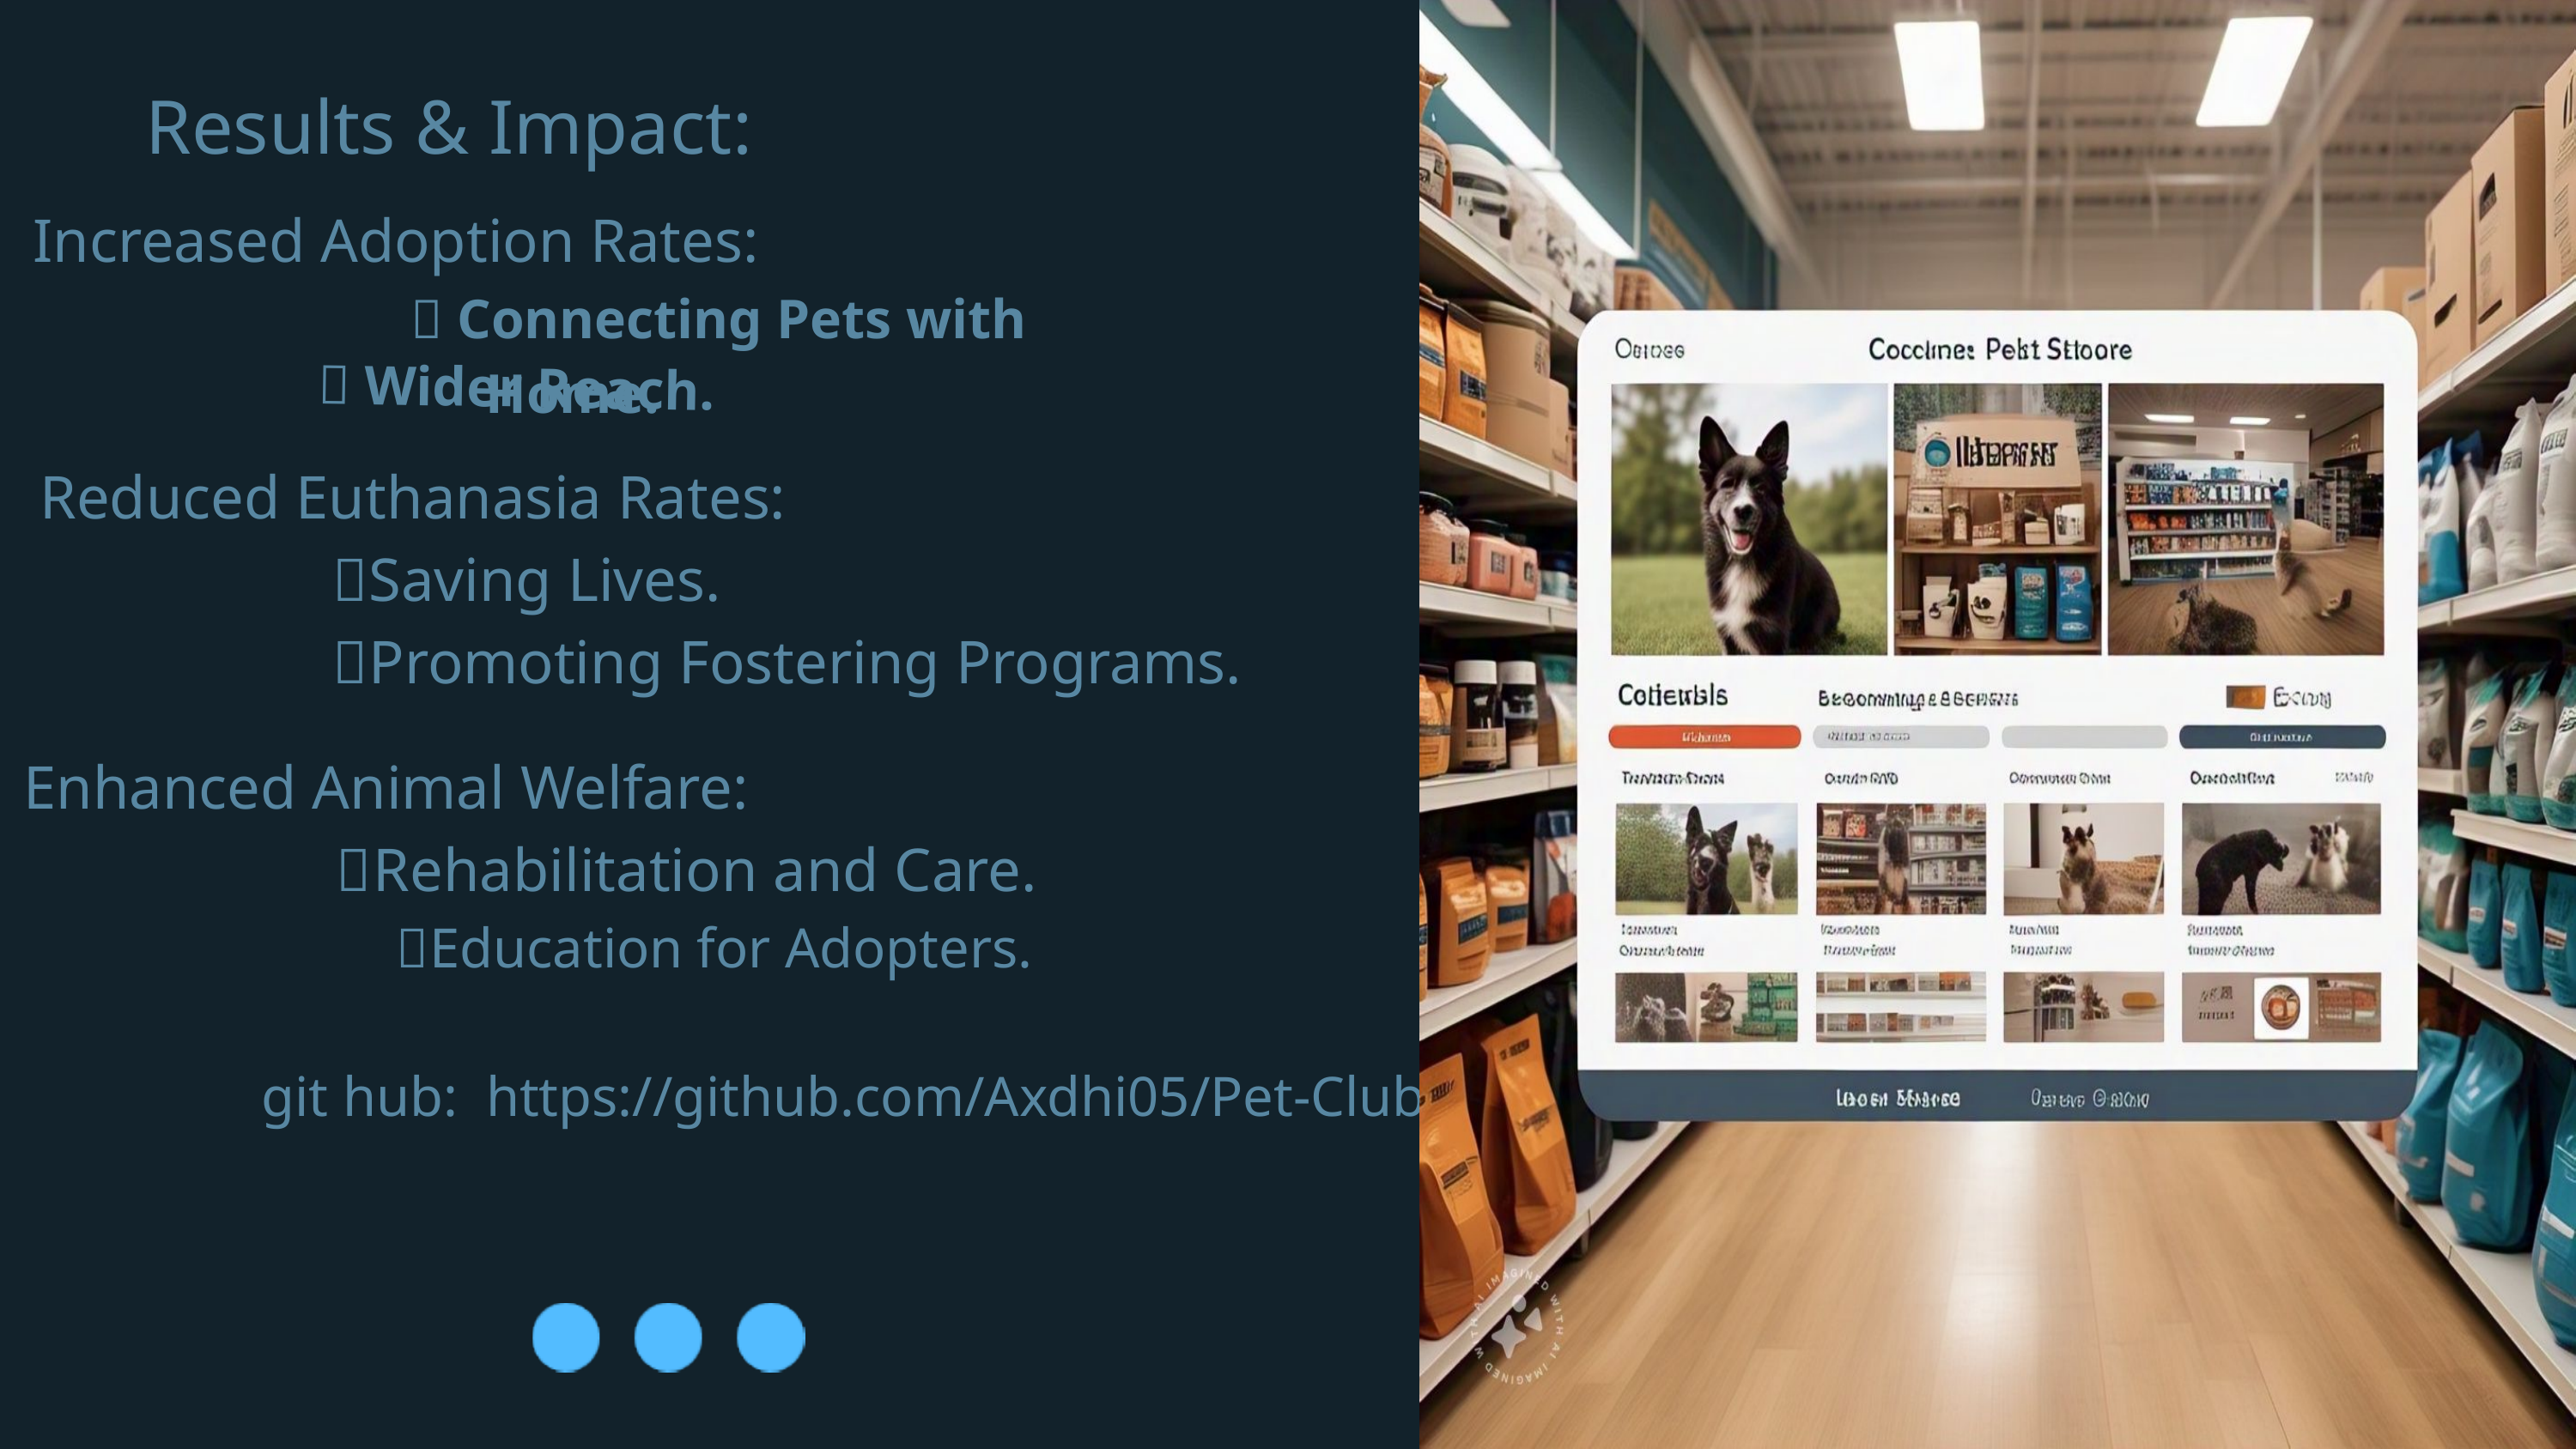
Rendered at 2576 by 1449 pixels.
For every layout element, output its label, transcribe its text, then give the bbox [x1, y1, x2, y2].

text_box git hub: https://github.com/Axdhi05/Pet-Club [0, 1051, 1414, 1127]
picture [1419, 0, 2576, 1449]
text_box Enhanced Animal Welfare: 🐶Rehabilitation and Care. 🐶Education for Adopters. [0, 737, 1113, 979]
text_box Increased Adoption Rates: 🐶 Connecting Pets with Home. [33, 191, 1113, 425]
text_box Results & Impact: [39, 64, 859, 169]
text_box [532, 1303, 805, 1373]
text_box 🐶 Wider Reach. [245, 338, 748, 422]
text_box Reduced Euthanasia Rates: 🐶Saving Lives. 🐶Promoting Fostering Programs. [39, 447, 1414, 696]
